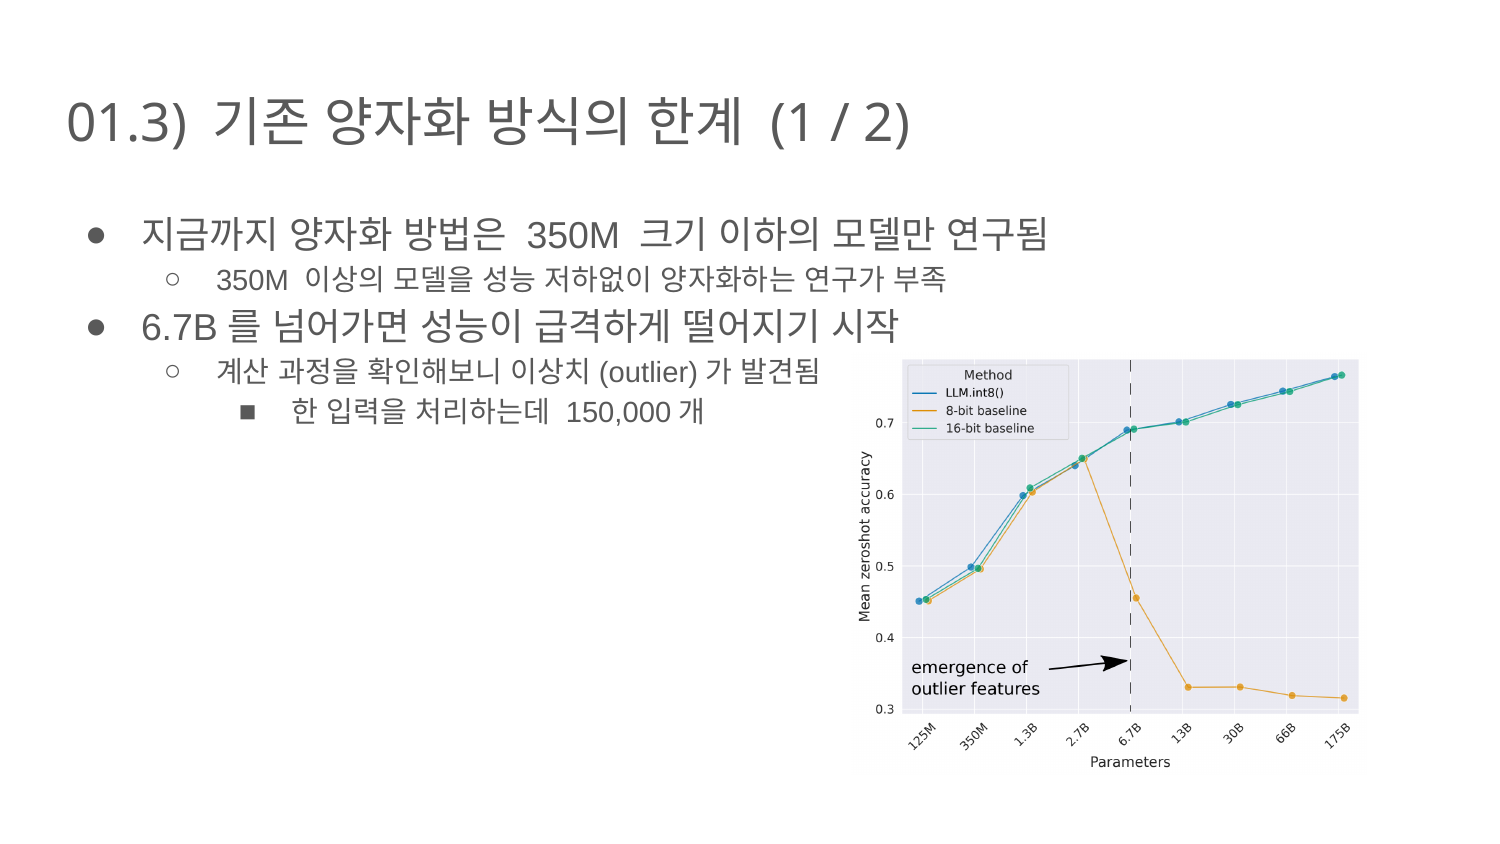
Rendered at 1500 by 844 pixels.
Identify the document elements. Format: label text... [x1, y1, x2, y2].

title 01.3) 기존 양자화 방식의 한계 (1 / 2) [51, 72, 1449, 167]
picture [850, 352, 1368, 776]
list 지금까지 양자화 방법은 350M 크기 이하의 모델만 연구됨 350M 이상의 모델을 성능 저하없이 양자화하는 연구가 부족 6.7B를 넘어가면 성능이 급격하게 떨어지기 시작 계산 과정을 확인해보니 이상치(outlier)가 발견됨 한 입력을 처리하는데 150,000개 [51, 189, 1449, 750]
